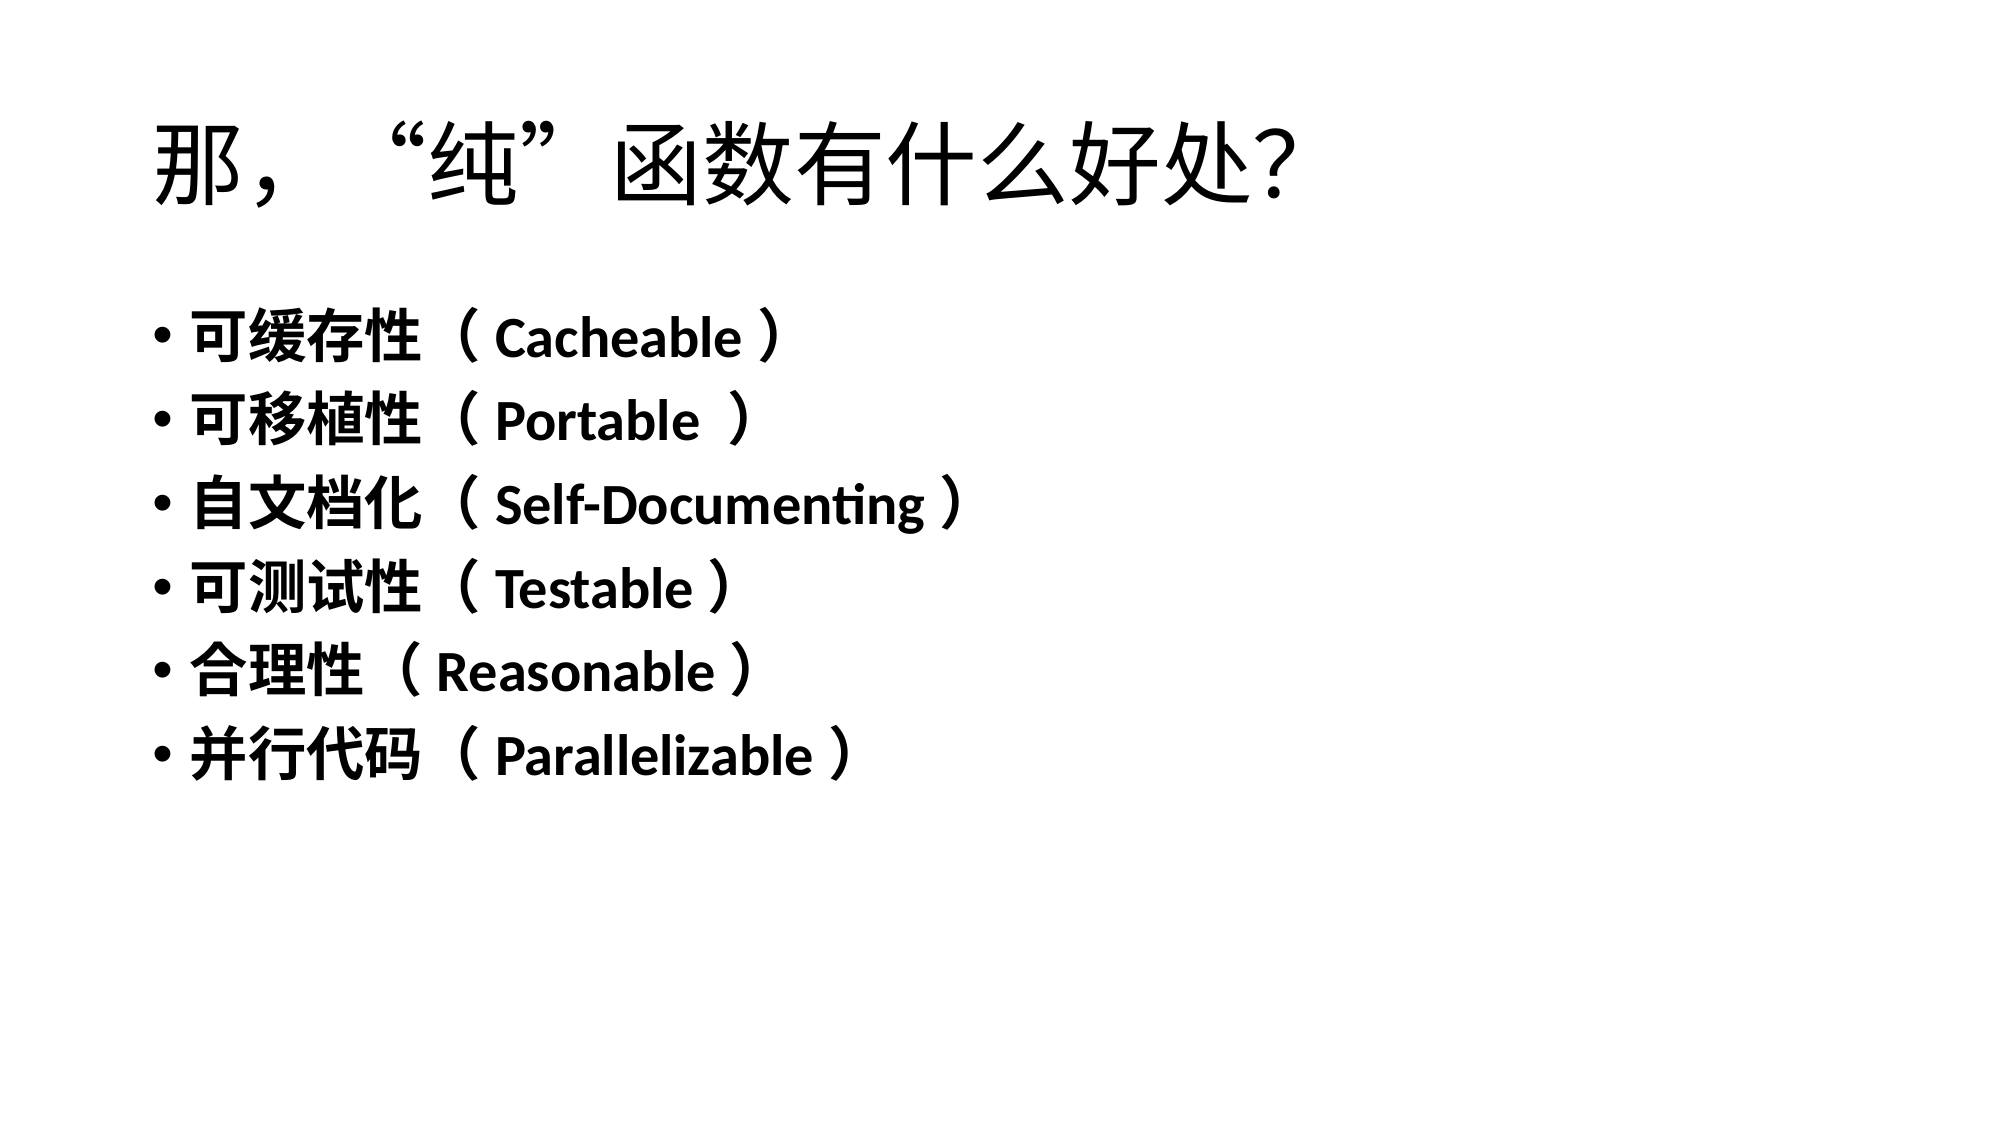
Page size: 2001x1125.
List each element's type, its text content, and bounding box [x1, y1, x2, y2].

list 可缓存性（Cacheable） 可移植性（Portable ） 自文档化（Self-Documenting） 可测试性（Testable） 合理性（Reasonable） 并行代码（Parallelizable） [137, 299, 1863, 1014]
title 那，“纯”函数有什么好处？ [137, 59, 1863, 278]
